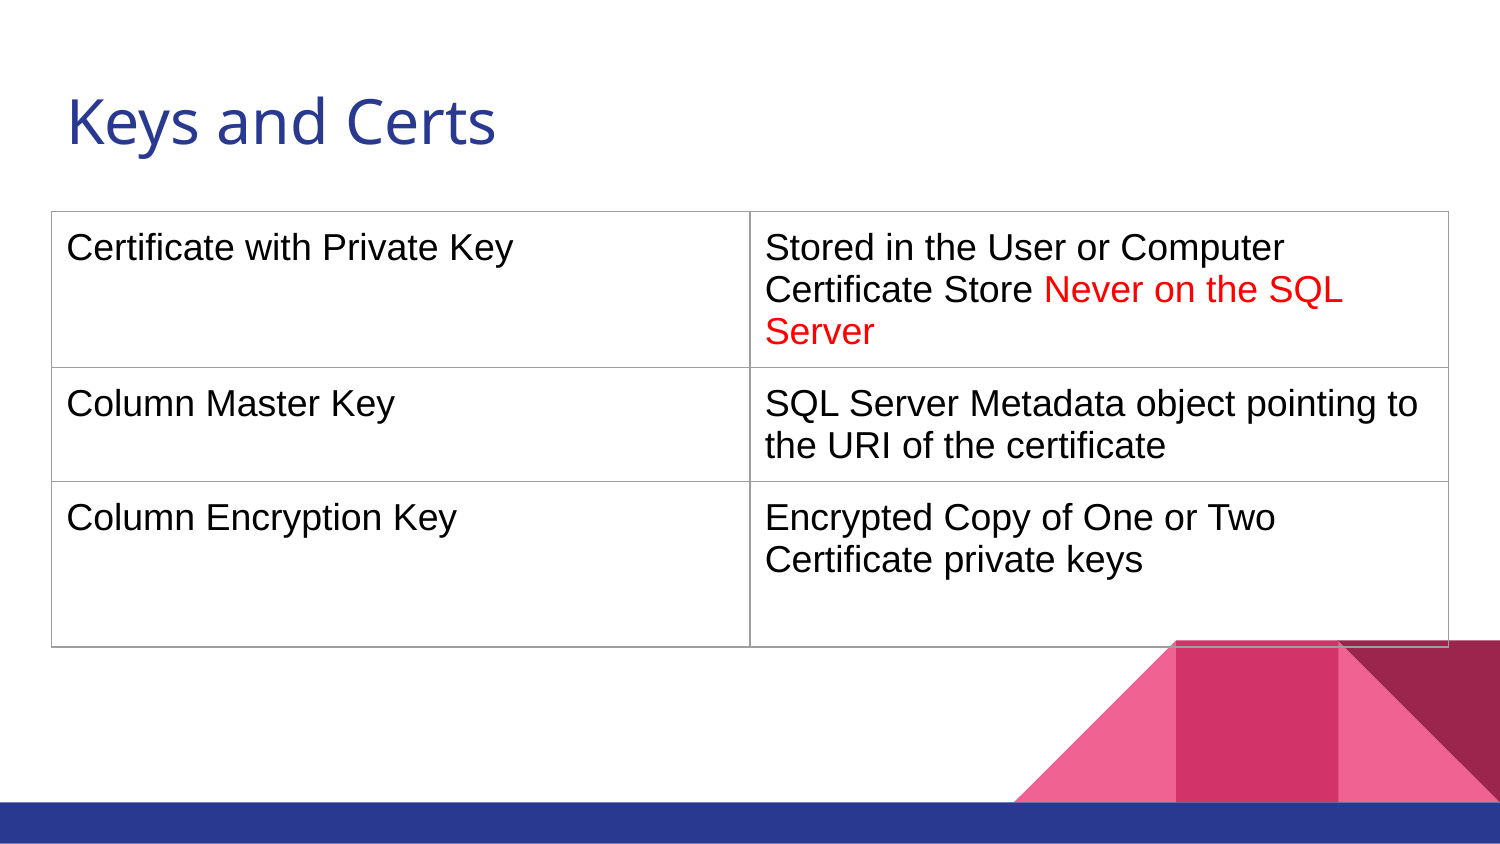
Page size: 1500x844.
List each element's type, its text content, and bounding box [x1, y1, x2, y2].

table_cell Encrypted Copy of One or Two Certificate private keys [751, 482, 1448, 646]
table_cell Column Encryption Key [52, 482, 749, 646]
table_cell Column Master Key [52, 368, 749, 481]
table_header Certificate with Private Key [52, 212, 749, 367]
table_header Stored in the User or Computer Certificate Store Never on the SQL Server [751, 212, 1448, 367]
table_cell SQL Server Metadata object pointing to the URI of the certificate [751, 368, 1448, 481]
title Keys and Certs [51, 67, 1449, 167]
